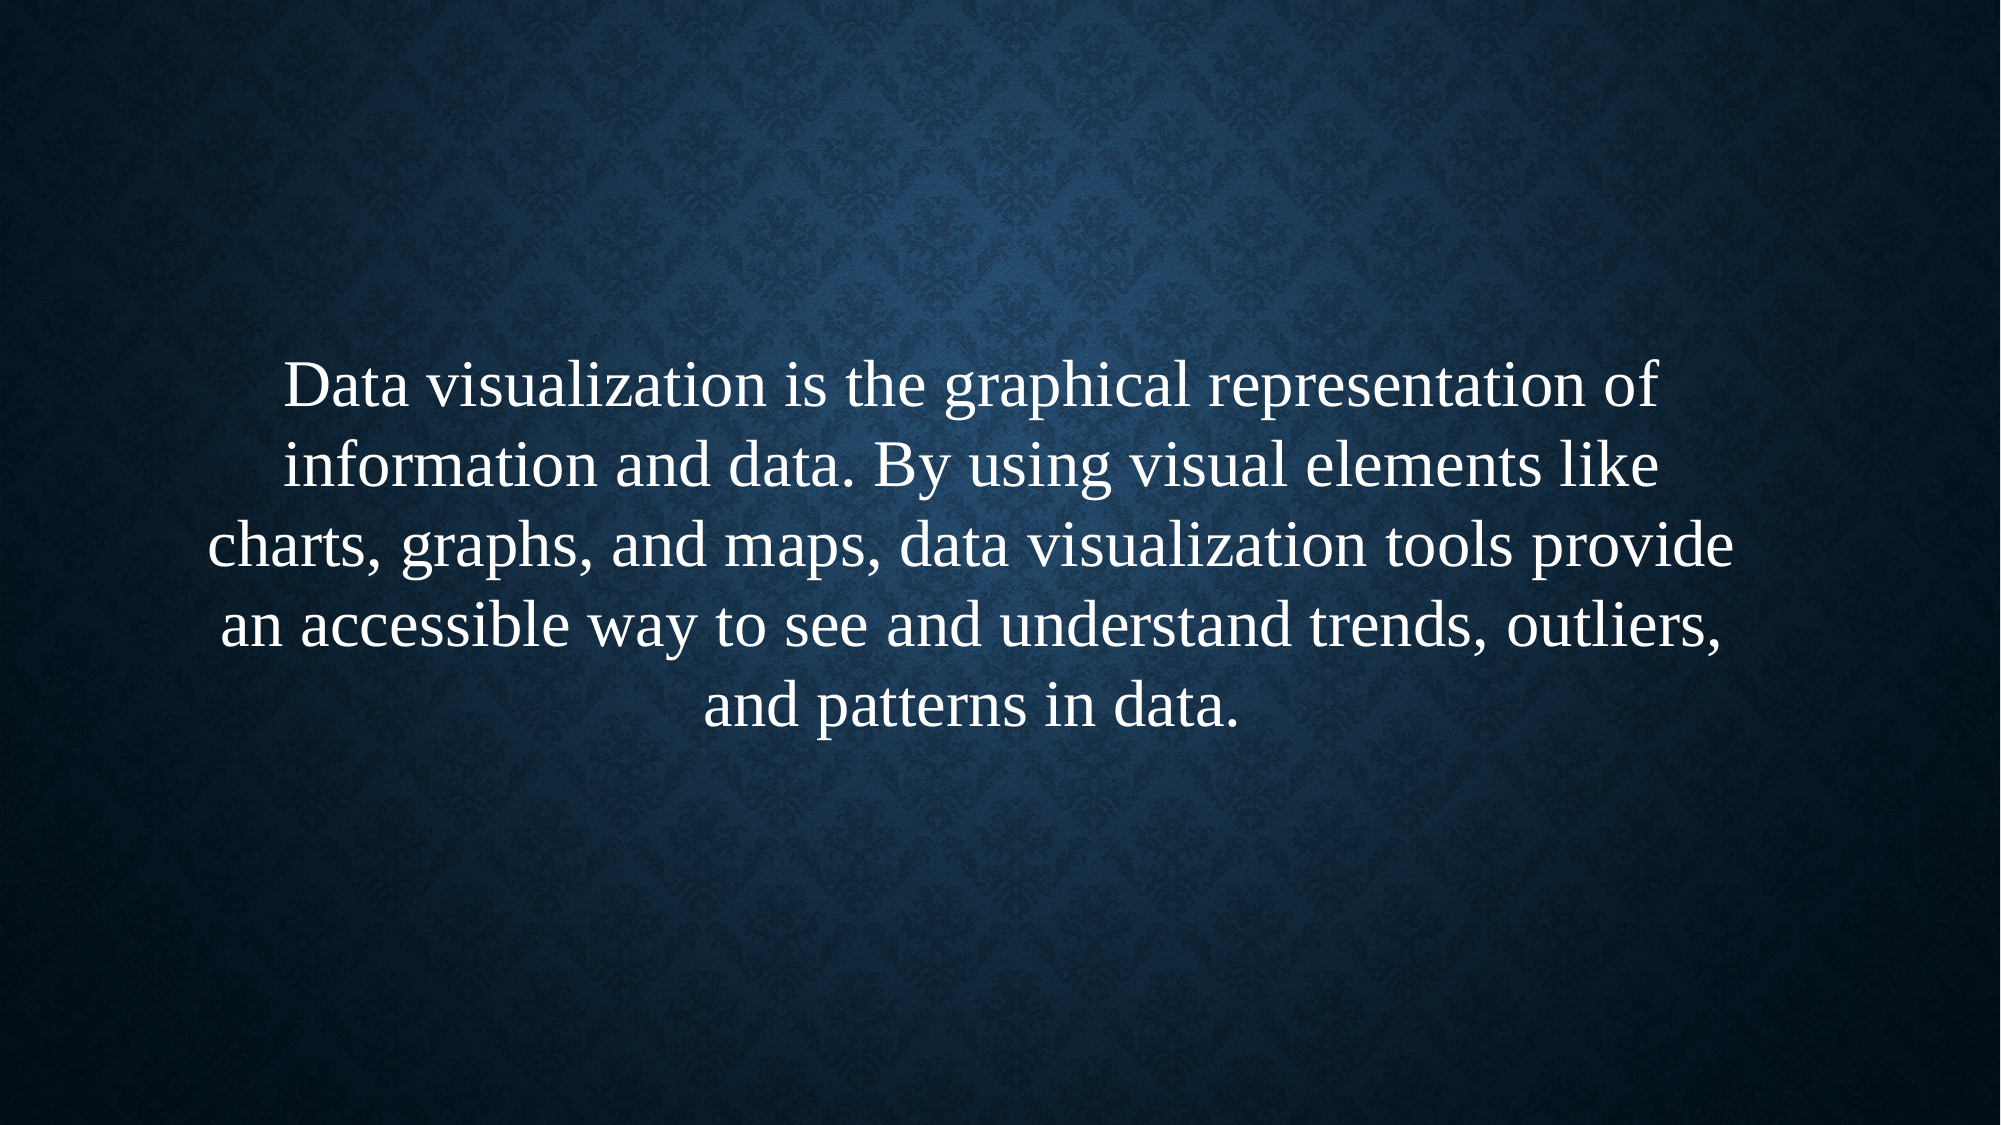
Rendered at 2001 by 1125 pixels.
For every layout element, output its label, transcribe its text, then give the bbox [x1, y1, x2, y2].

text_box Data visualization is the graphical representation of information and data. By using visual elements like charts, graphs, and maps, data visualization tools provide an accessible way to see and understand trends, outliers, and patterns in data. [176, 332, 1771, 748]
